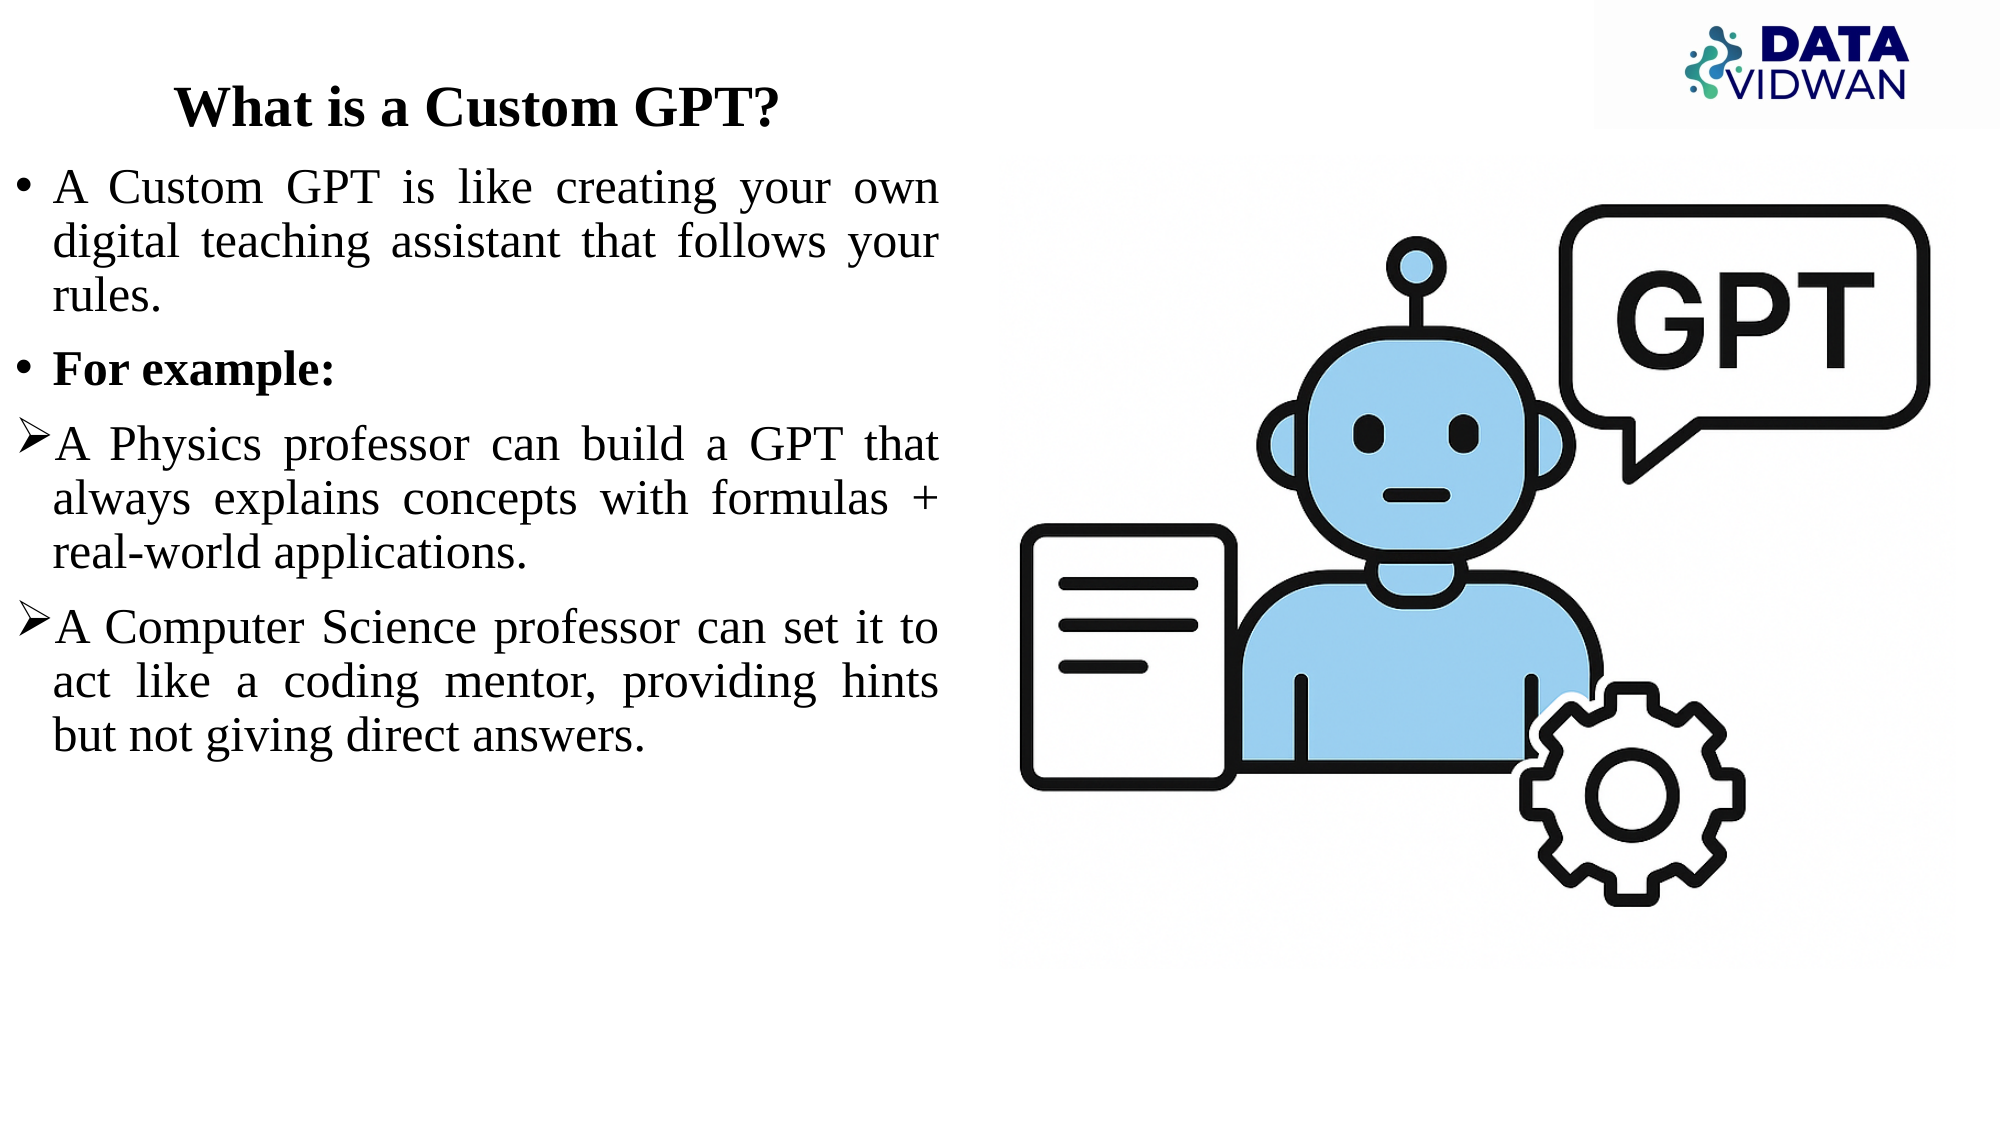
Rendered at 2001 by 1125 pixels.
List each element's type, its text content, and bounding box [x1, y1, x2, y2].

picture [999, 155, 1956, 970]
list What is a Custom GPT? A Custom GPT is like creating your own digital teaching assistant that follows your rules. For example: A Physics professor can build a GPT that always explains concepts with formulas + real-world applications. A Computer Science professor can set it to act like a coding mentor, providing hints but not giving direct answers. [0, 68, 956, 1125]
picture [1594, 0, 2000, 129]
